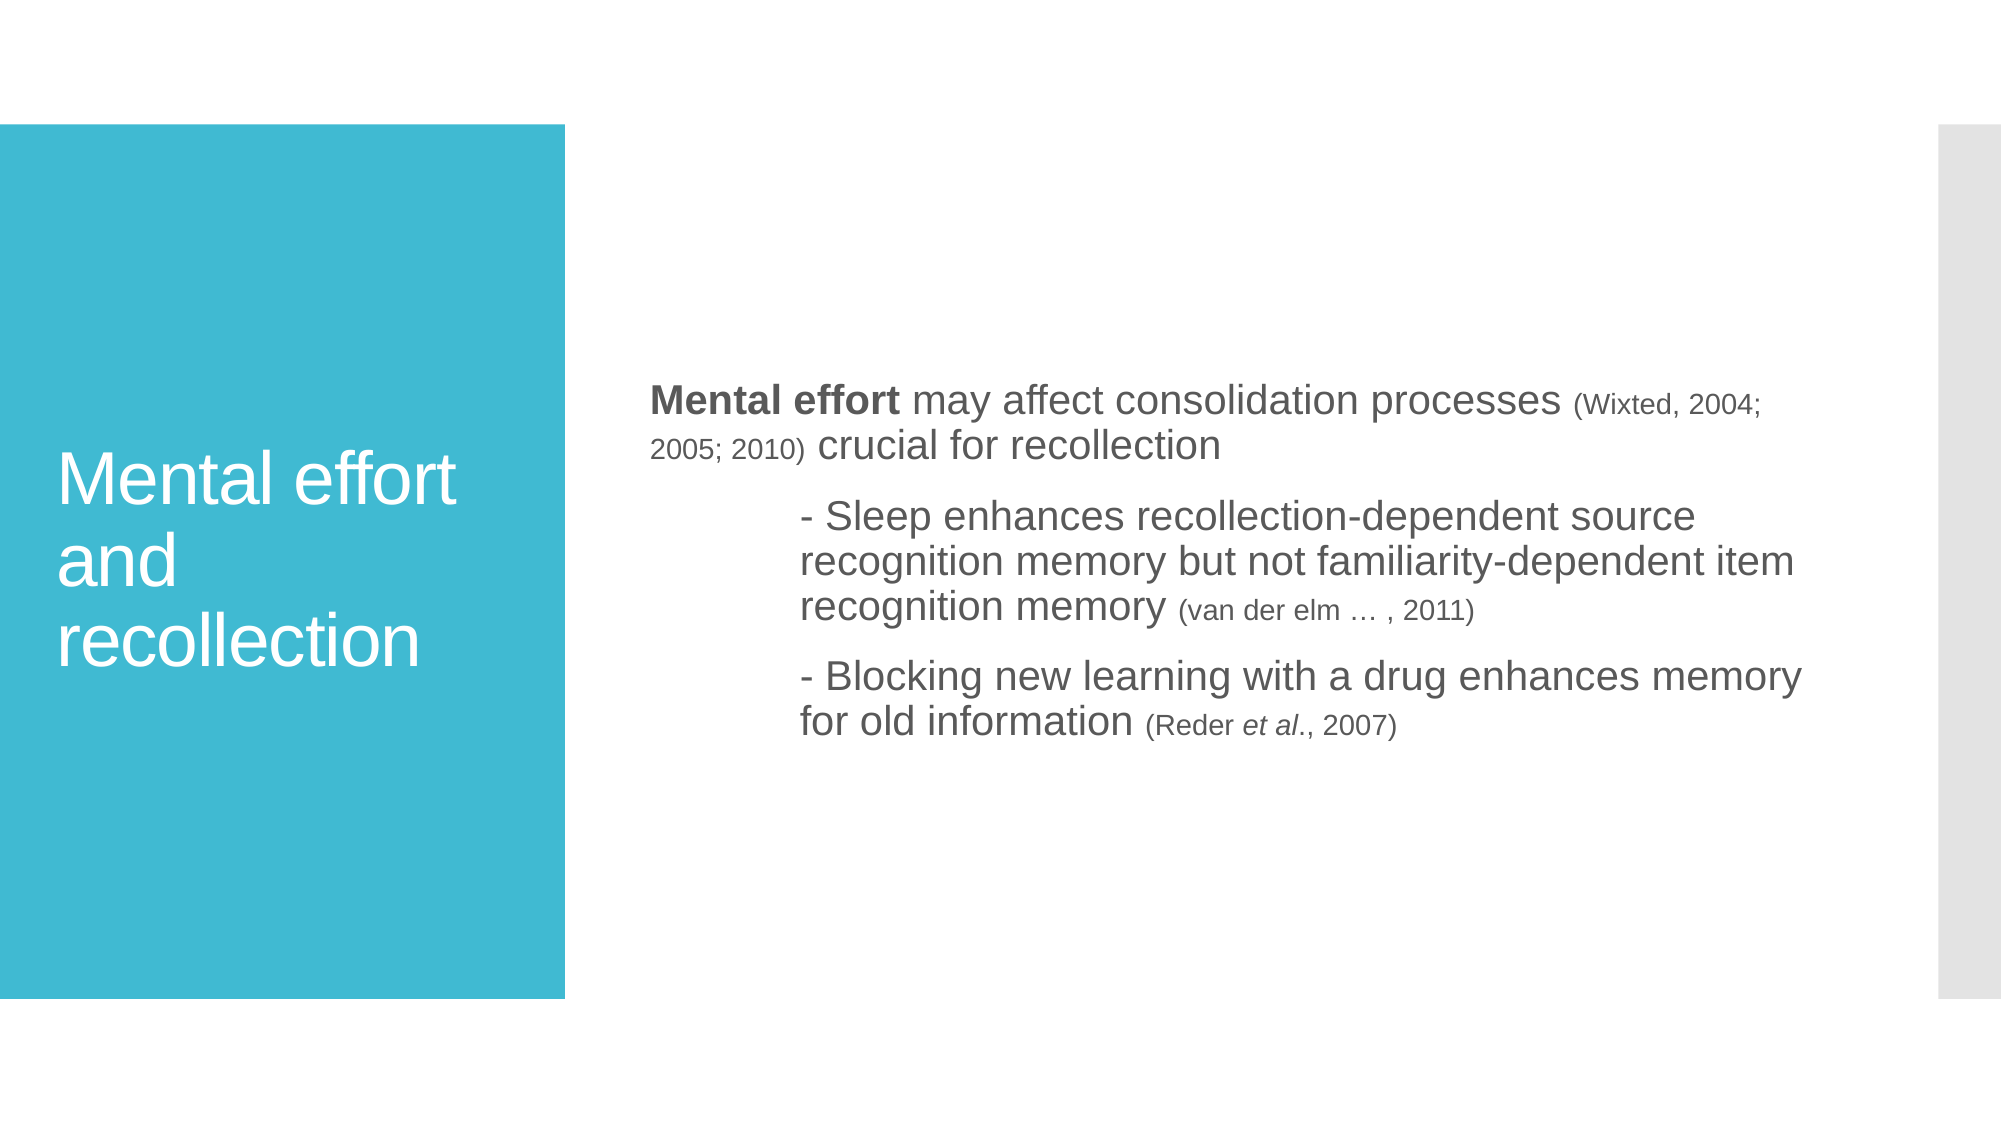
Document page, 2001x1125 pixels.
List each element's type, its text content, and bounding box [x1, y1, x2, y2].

title Mental effort and recollection [41, 184, 525, 940]
list Mental effort may affect consolidation processes (Wixted, 2004; 2005; 2010) crucial for recollection - Sleep enhances recollection-dependent source recognition memory but not familiarity-dependent item recognition memory (van der elm … , 2011) - Blocking new learning with a drug enhances memory for old information (Reder et al., 2007) [634, 141, 1835, 982]
